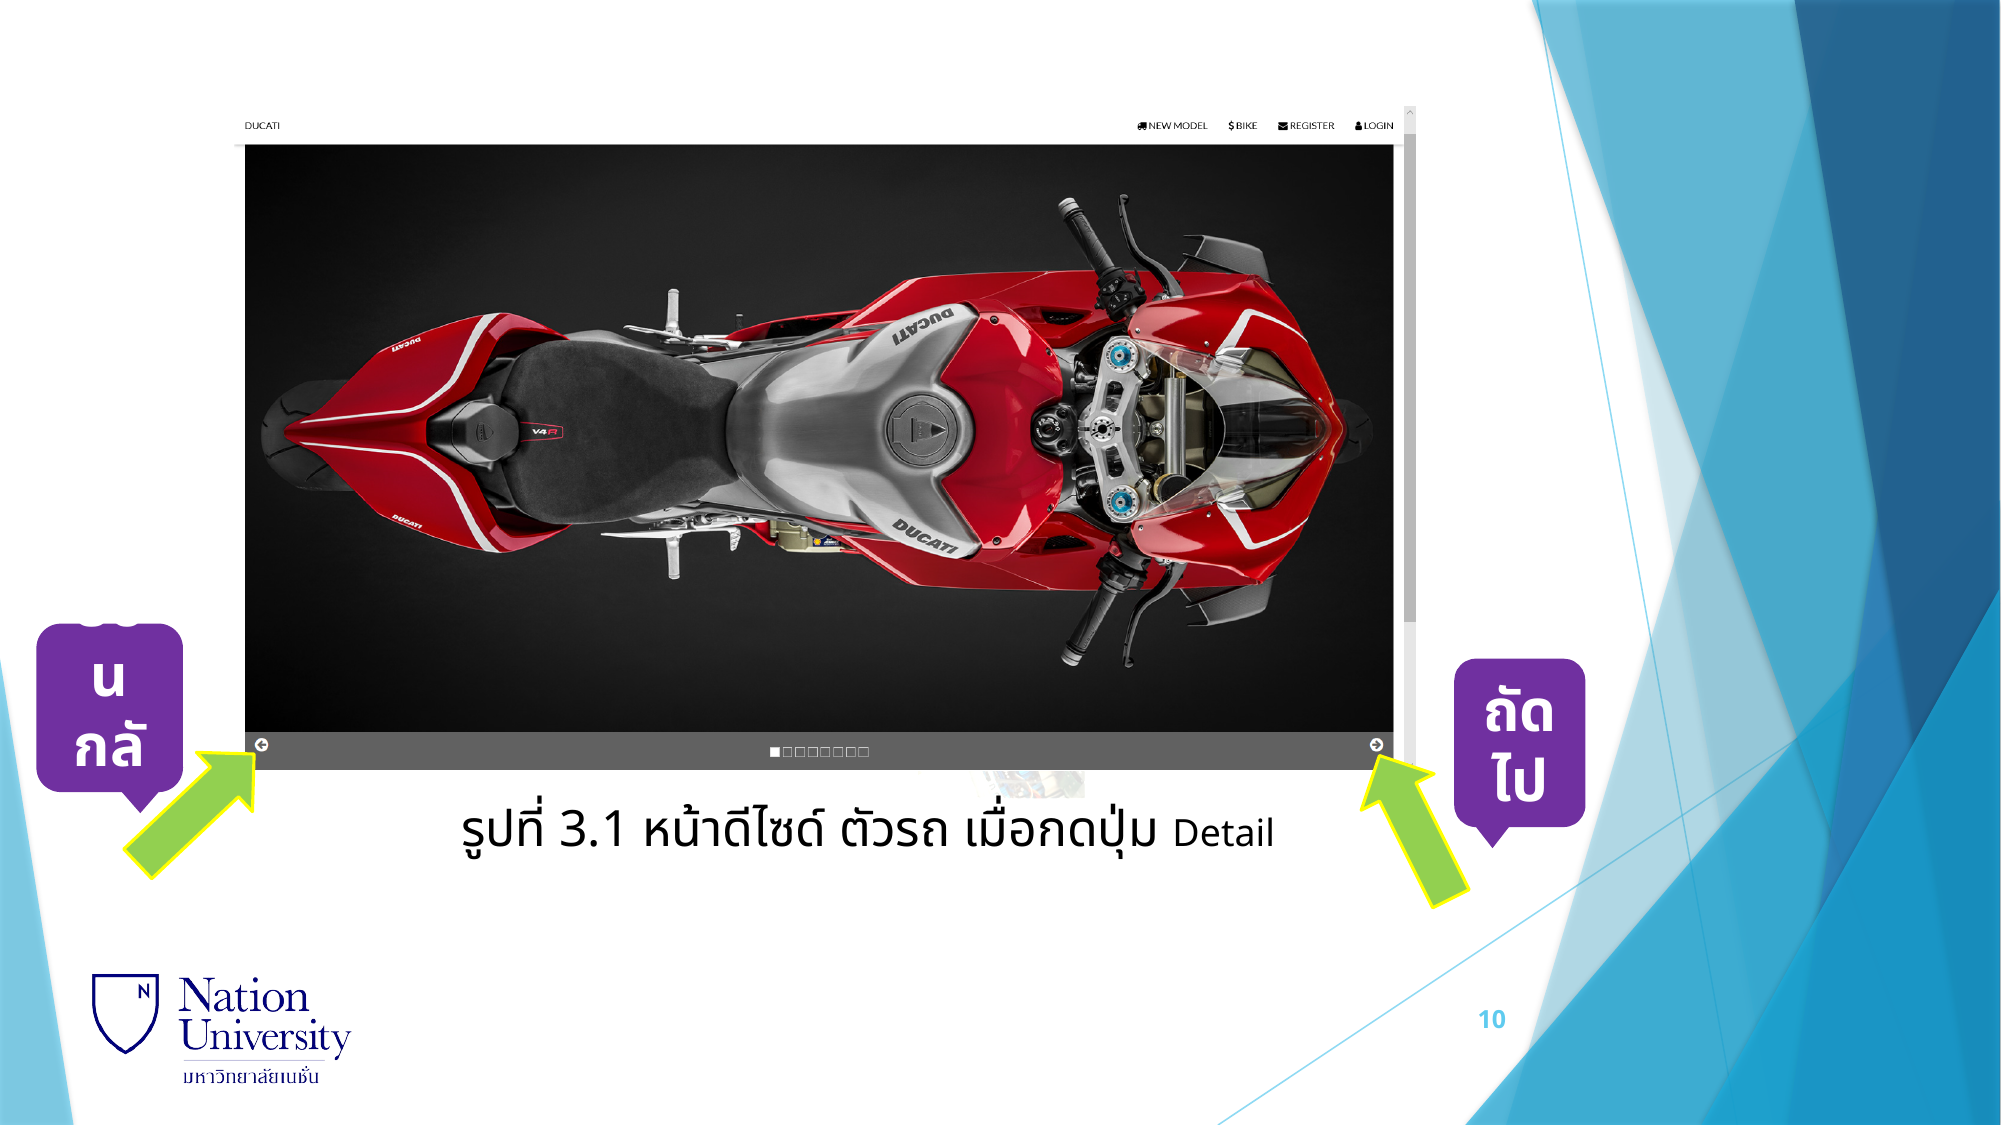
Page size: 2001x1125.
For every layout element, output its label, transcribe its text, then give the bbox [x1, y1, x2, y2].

picture [233, 106, 1416, 833]
text_box ย้อน กลับ [34, 622, 185, 815]
text_box [122, 750, 255, 880]
text_box ถัด ไป [1452, 657, 1588, 850]
picture [90, 971, 354, 1086]
slide_number 10 [1409, 991, 1522, 1051]
text_box รูปที่ 3.1 หน้าดีไซด์ ตัวรถ เมื่อกดปุ่ม Detail [446, 841, 1290, 864]
text_box [1389, 767, 1471, 910]
